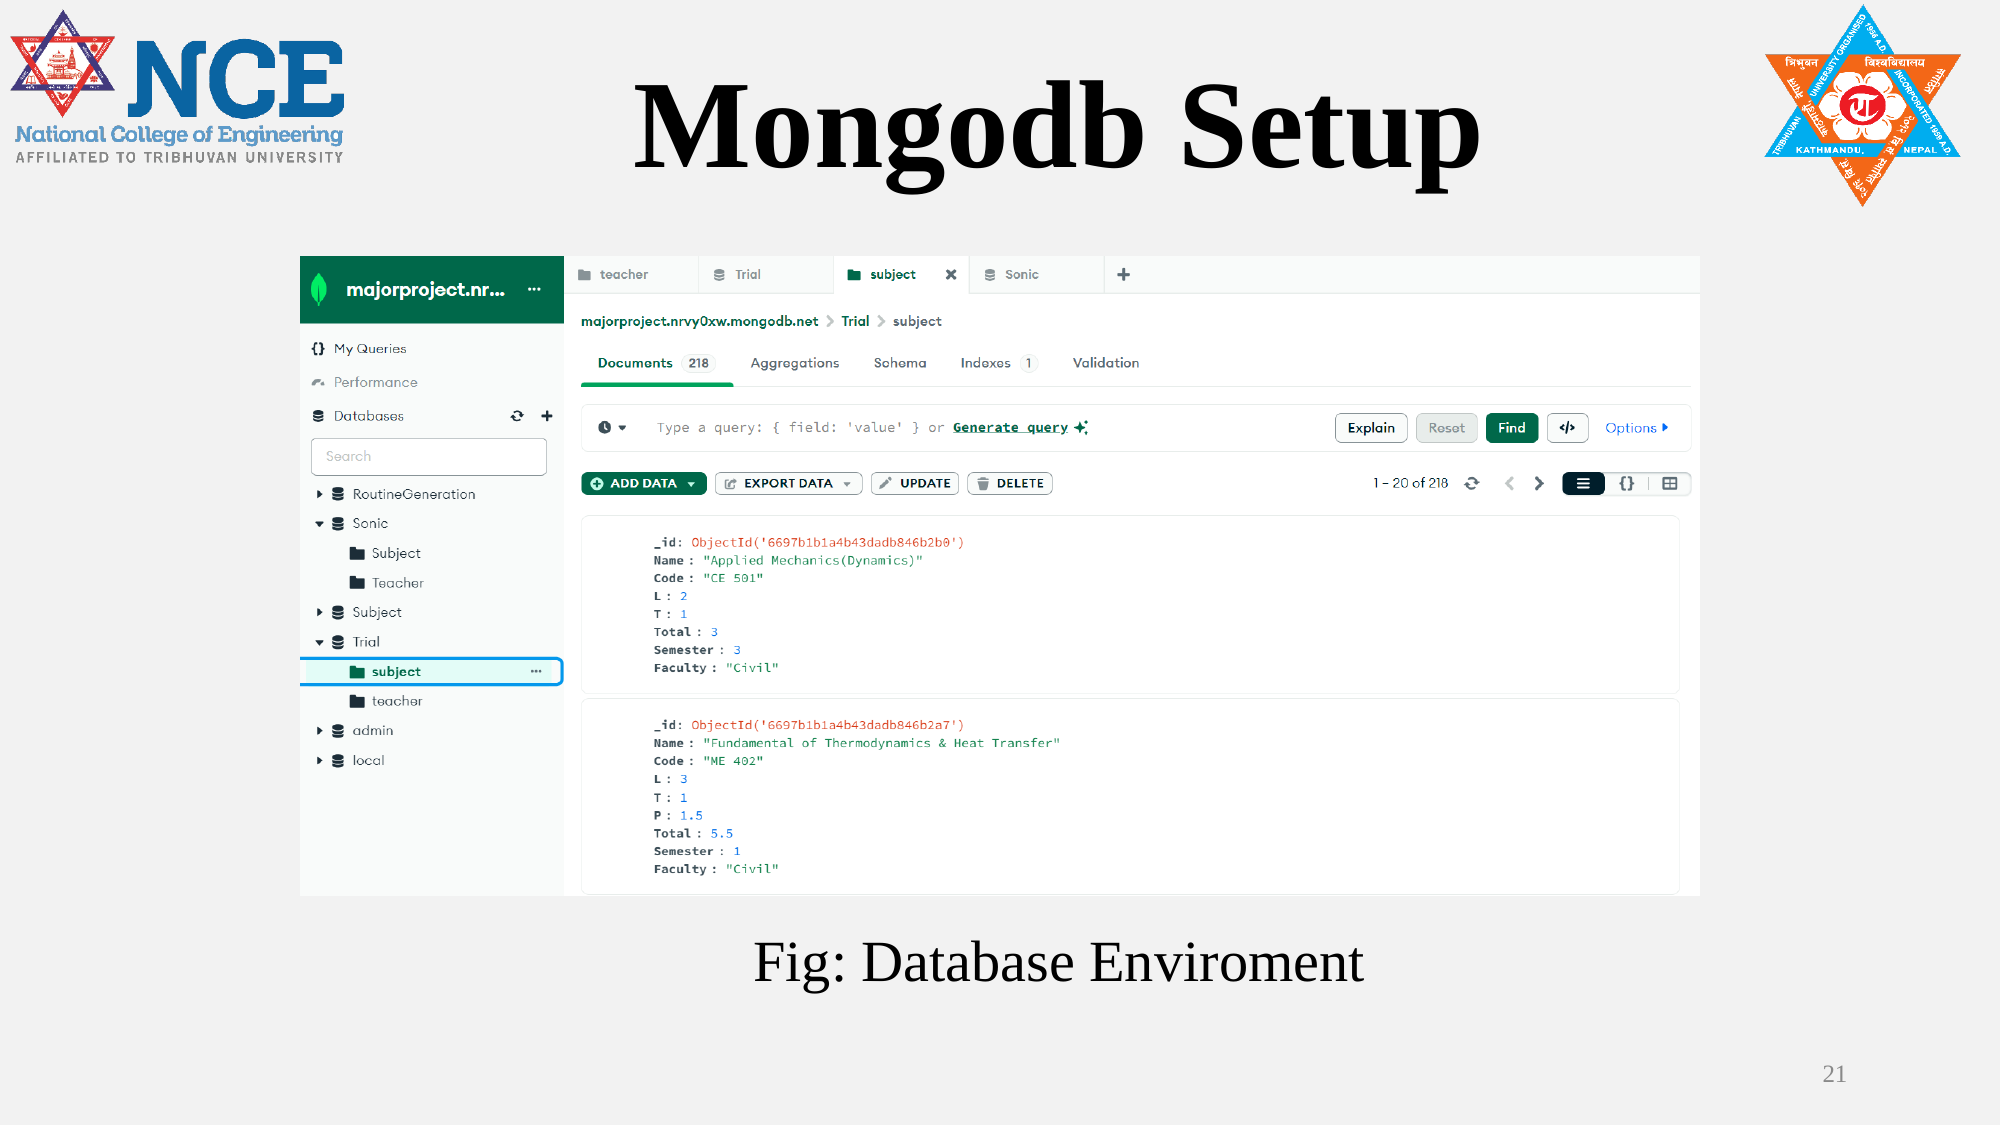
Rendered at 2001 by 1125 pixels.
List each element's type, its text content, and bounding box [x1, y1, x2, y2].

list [300, 256, 1700, 896]
picture [1779, 138, 1785, 145]
text_box Fig: Database Enviroment [494, 916, 1625, 1001]
picture [0, 0, 355, 174]
picture [1764, 4, 1961, 207]
title Mongodb Setup [354, 18, 1765, 236]
slide_number 21 [1412, 1042, 1863, 1103]
